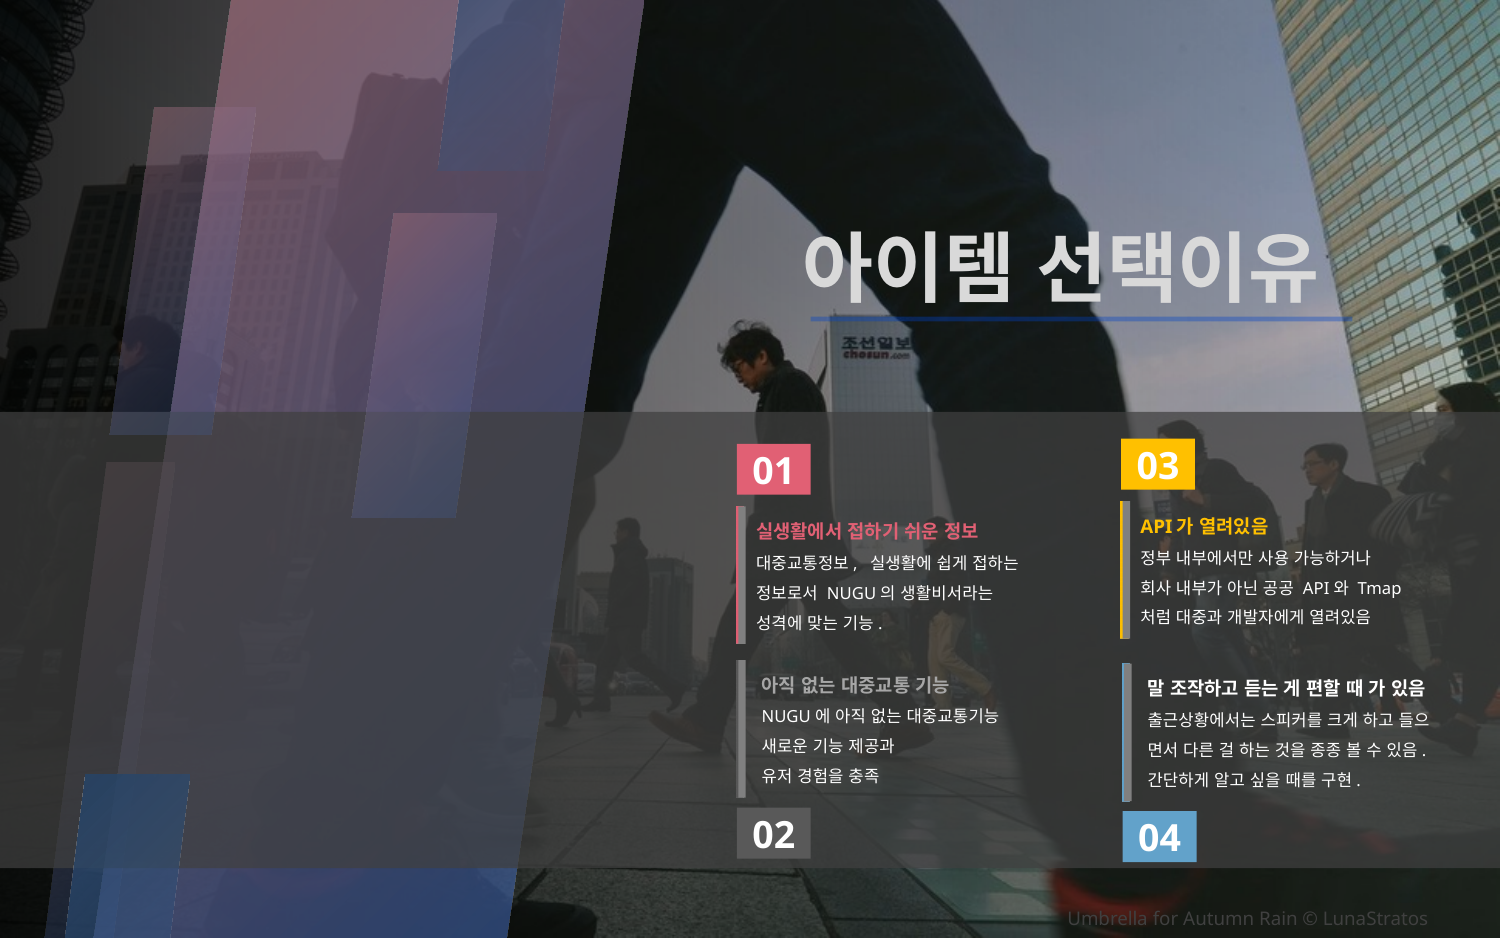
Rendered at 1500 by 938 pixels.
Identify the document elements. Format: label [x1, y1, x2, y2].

text_box [1122, 663, 1197, 863]
text_box [1120, 438, 1196, 639]
text_box [736, 659, 811, 859]
text_box [736, 443, 811, 645]
picture [0, 0, 1500, 938]
